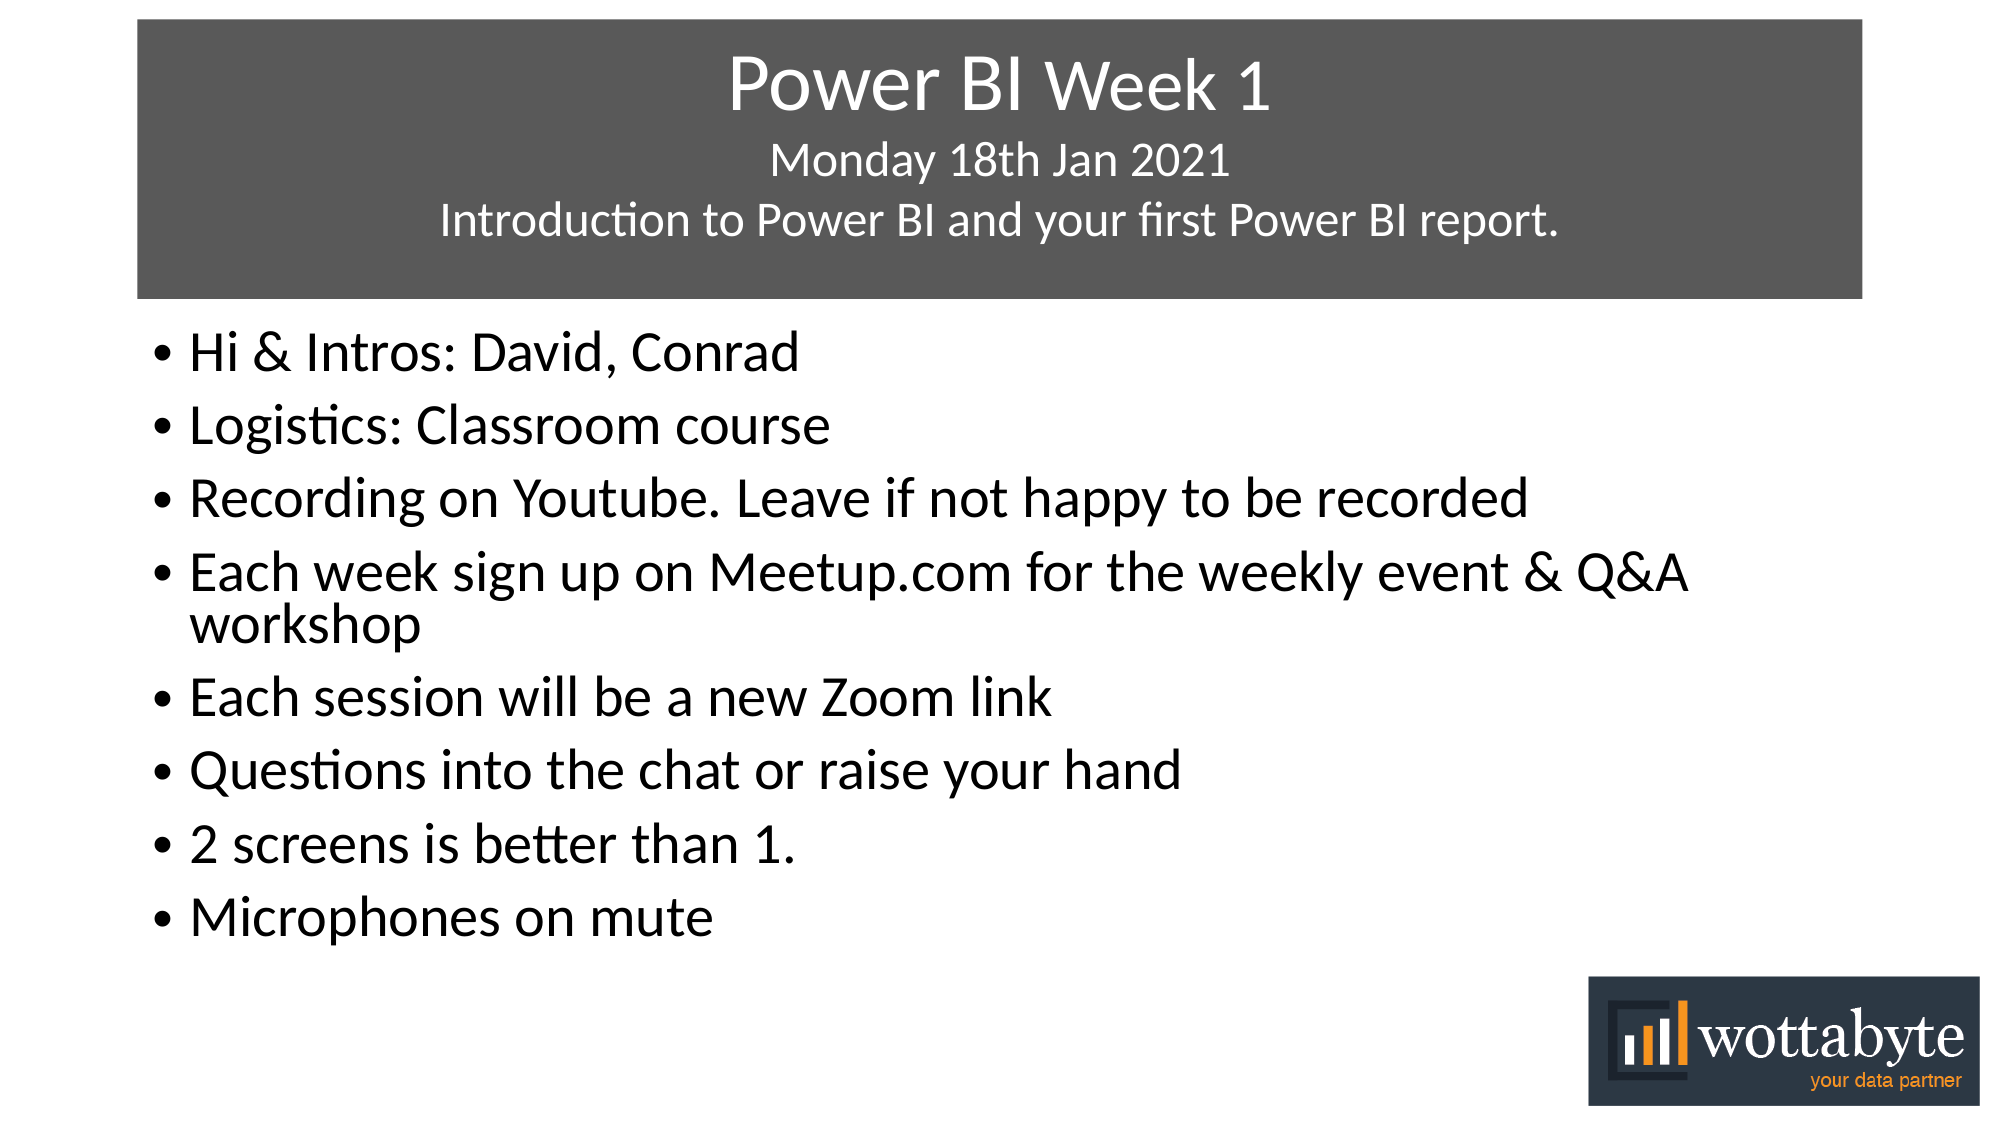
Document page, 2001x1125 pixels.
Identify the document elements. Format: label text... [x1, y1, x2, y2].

list Hi & Intros: David, Conrad Logistics: Classroom course Recording on Youtube. Leave if not happy to be recorded Each week sign up on Meetup.com for the weekly event & Q&A workshop Each session will be a new Zoom link Questions into the chat or raise your hand 2 screens is better than 1. Microphones on mute [137, 321, 1863, 1014]
picture [1588, 976, 1980, 1106]
text_box Power BI Week 1 Monday 18th Jan 2021 Introduction to Power BI and your first Power BI report. [137, 19, 1863, 299]
